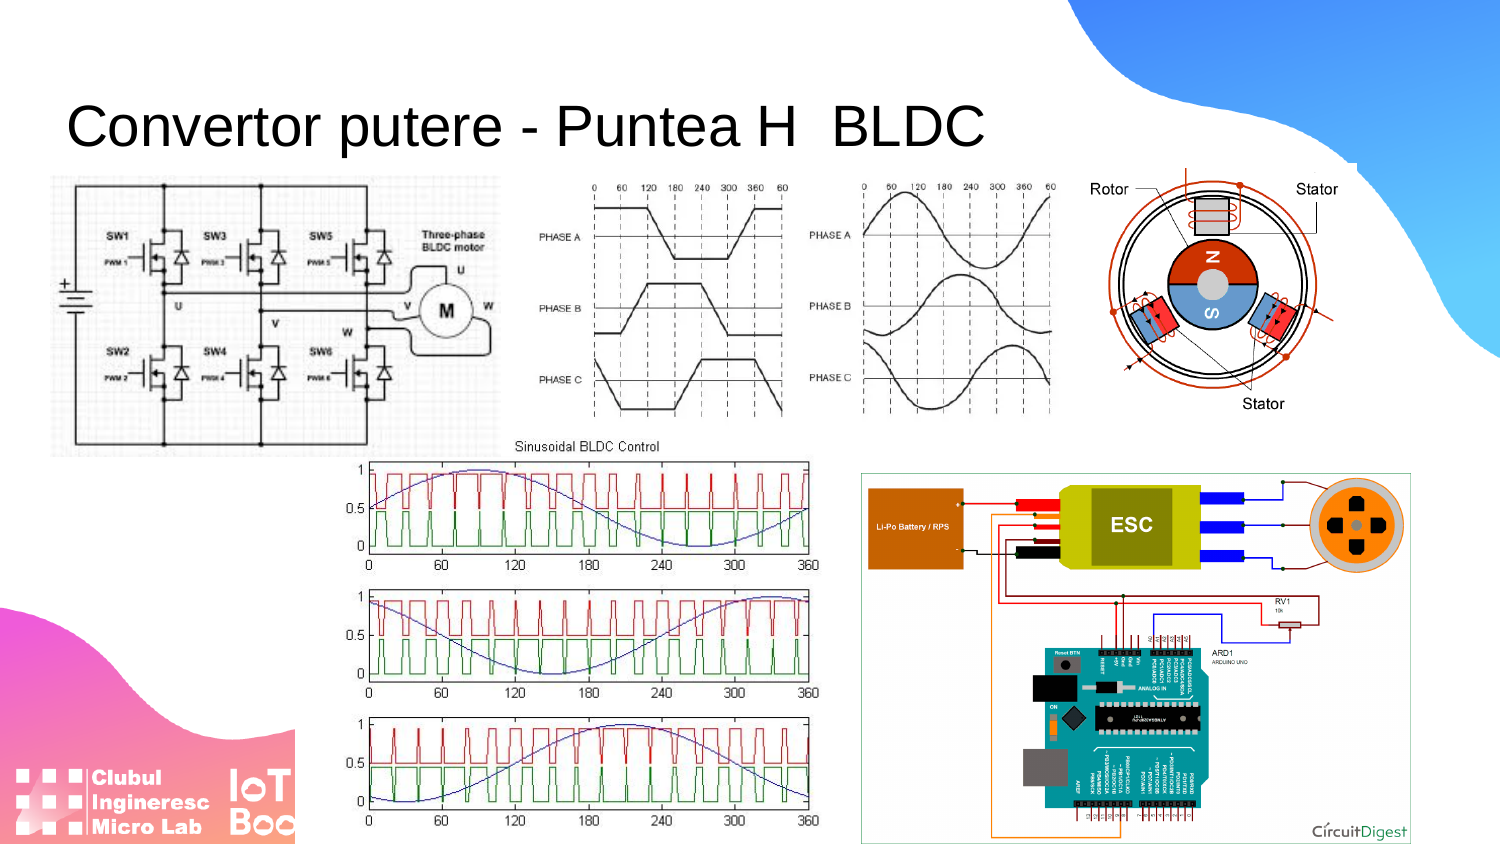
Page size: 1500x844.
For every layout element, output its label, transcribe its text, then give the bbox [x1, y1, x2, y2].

title Convertor putere - Puntea H BLDC [51, 72, 1449, 167]
picture [0, 0, 1500, 844]
